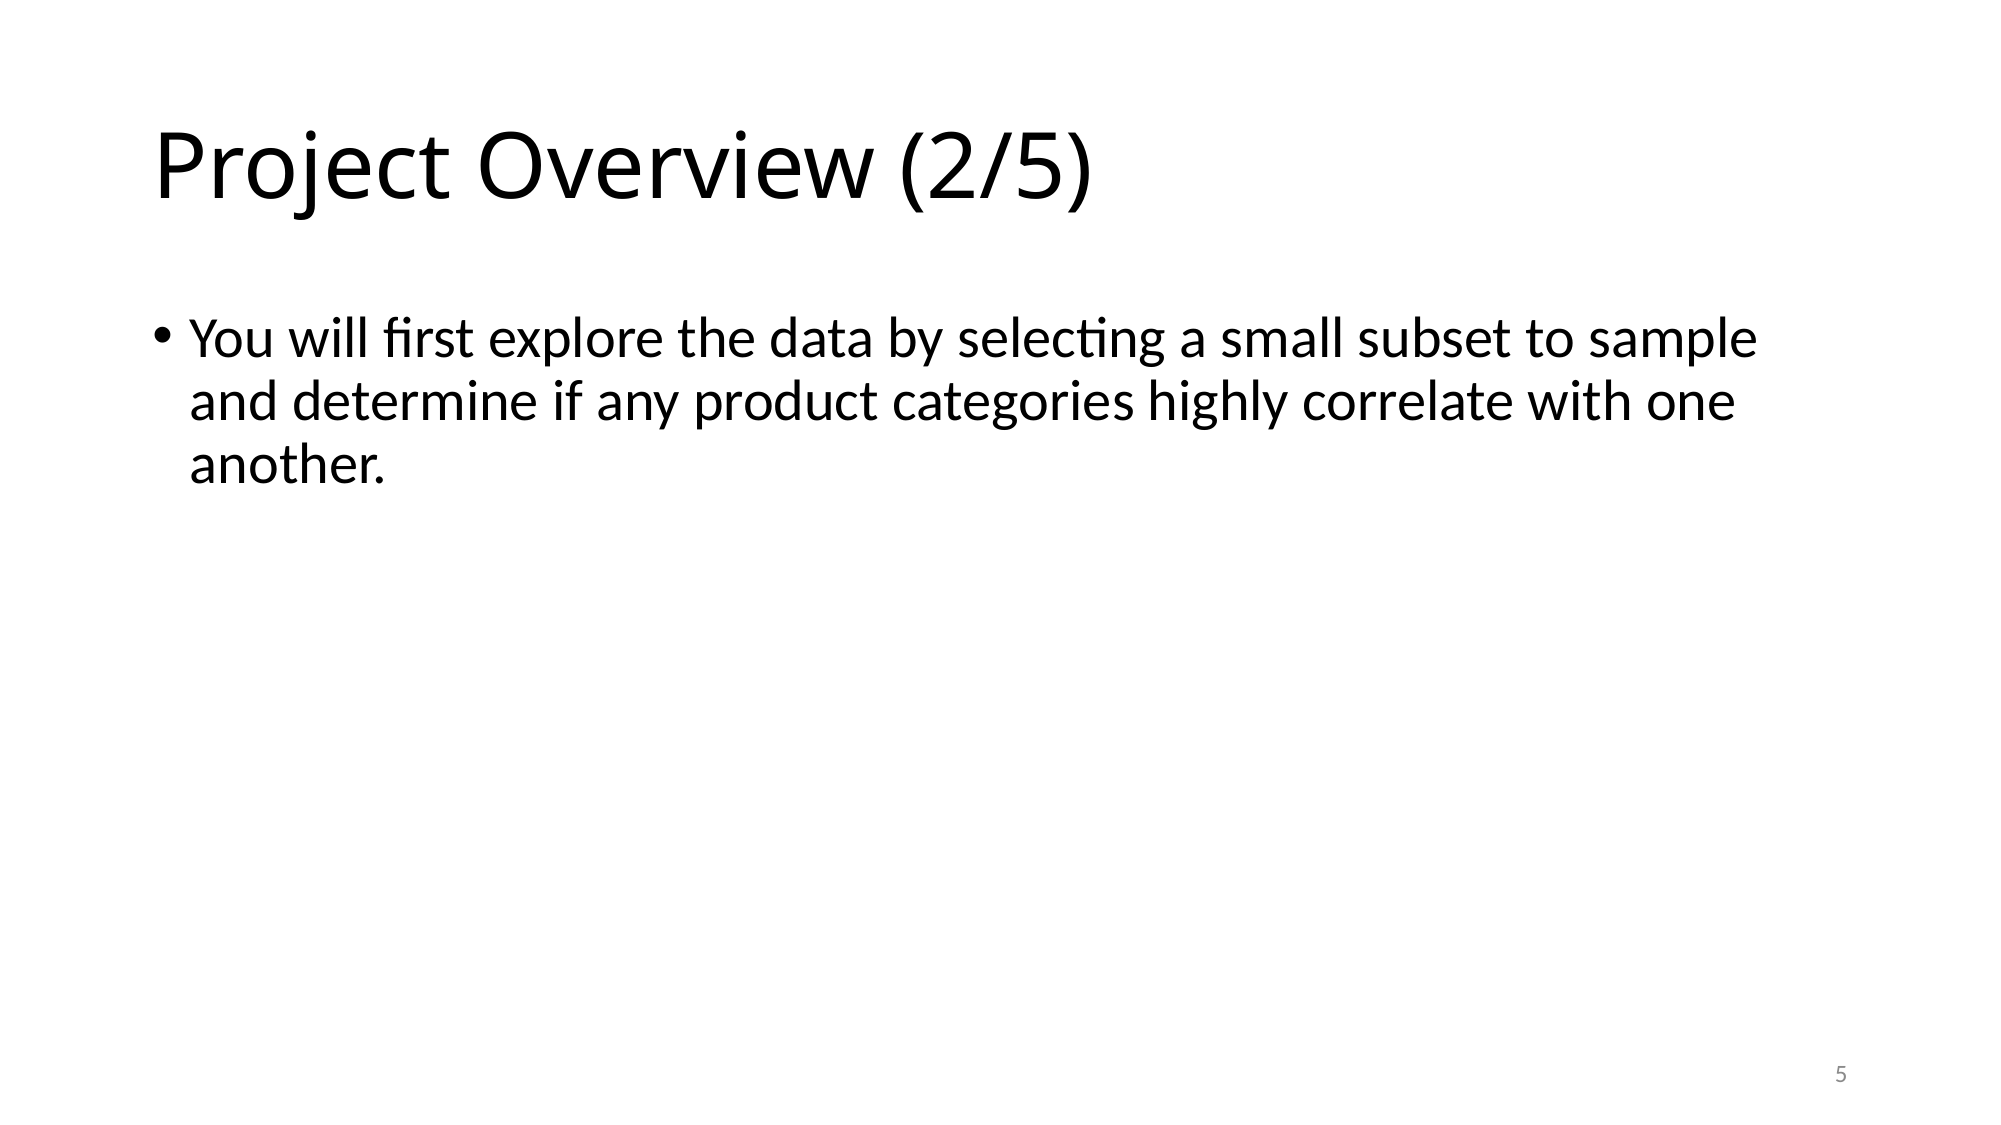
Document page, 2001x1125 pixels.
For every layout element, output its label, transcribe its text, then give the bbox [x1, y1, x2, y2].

list You will first explore the data by selecting a small subset to sample and determine if any product categories highly correlate with one another. [137, 299, 1863, 1014]
slide_number 5 [1412, 1042, 1863, 1103]
title Project Overview (2/5) [137, 59, 1863, 278]
